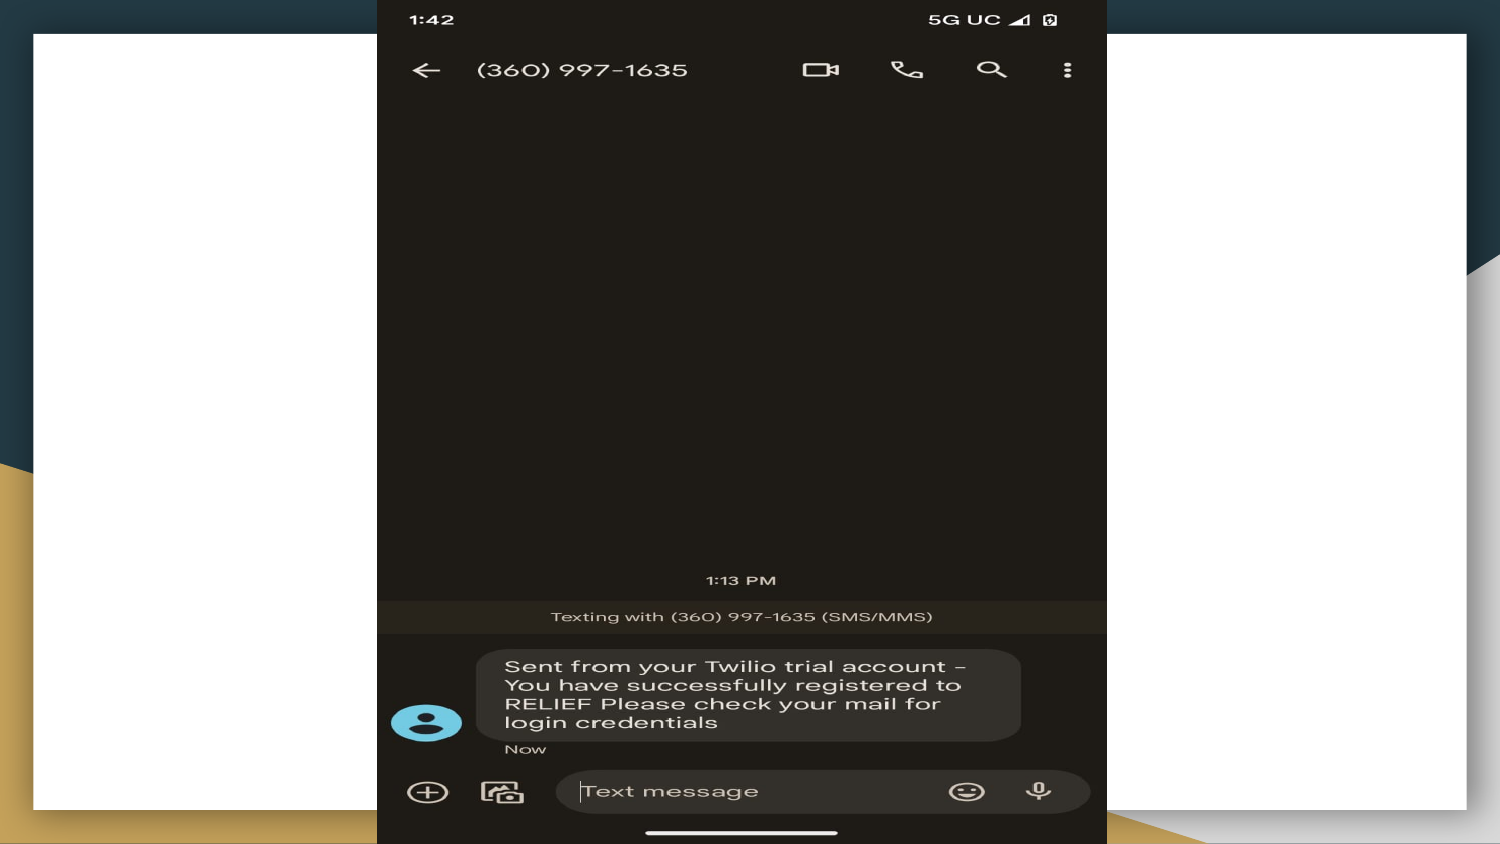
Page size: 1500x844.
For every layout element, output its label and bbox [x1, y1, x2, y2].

picture [377, 0, 1107, 844]
